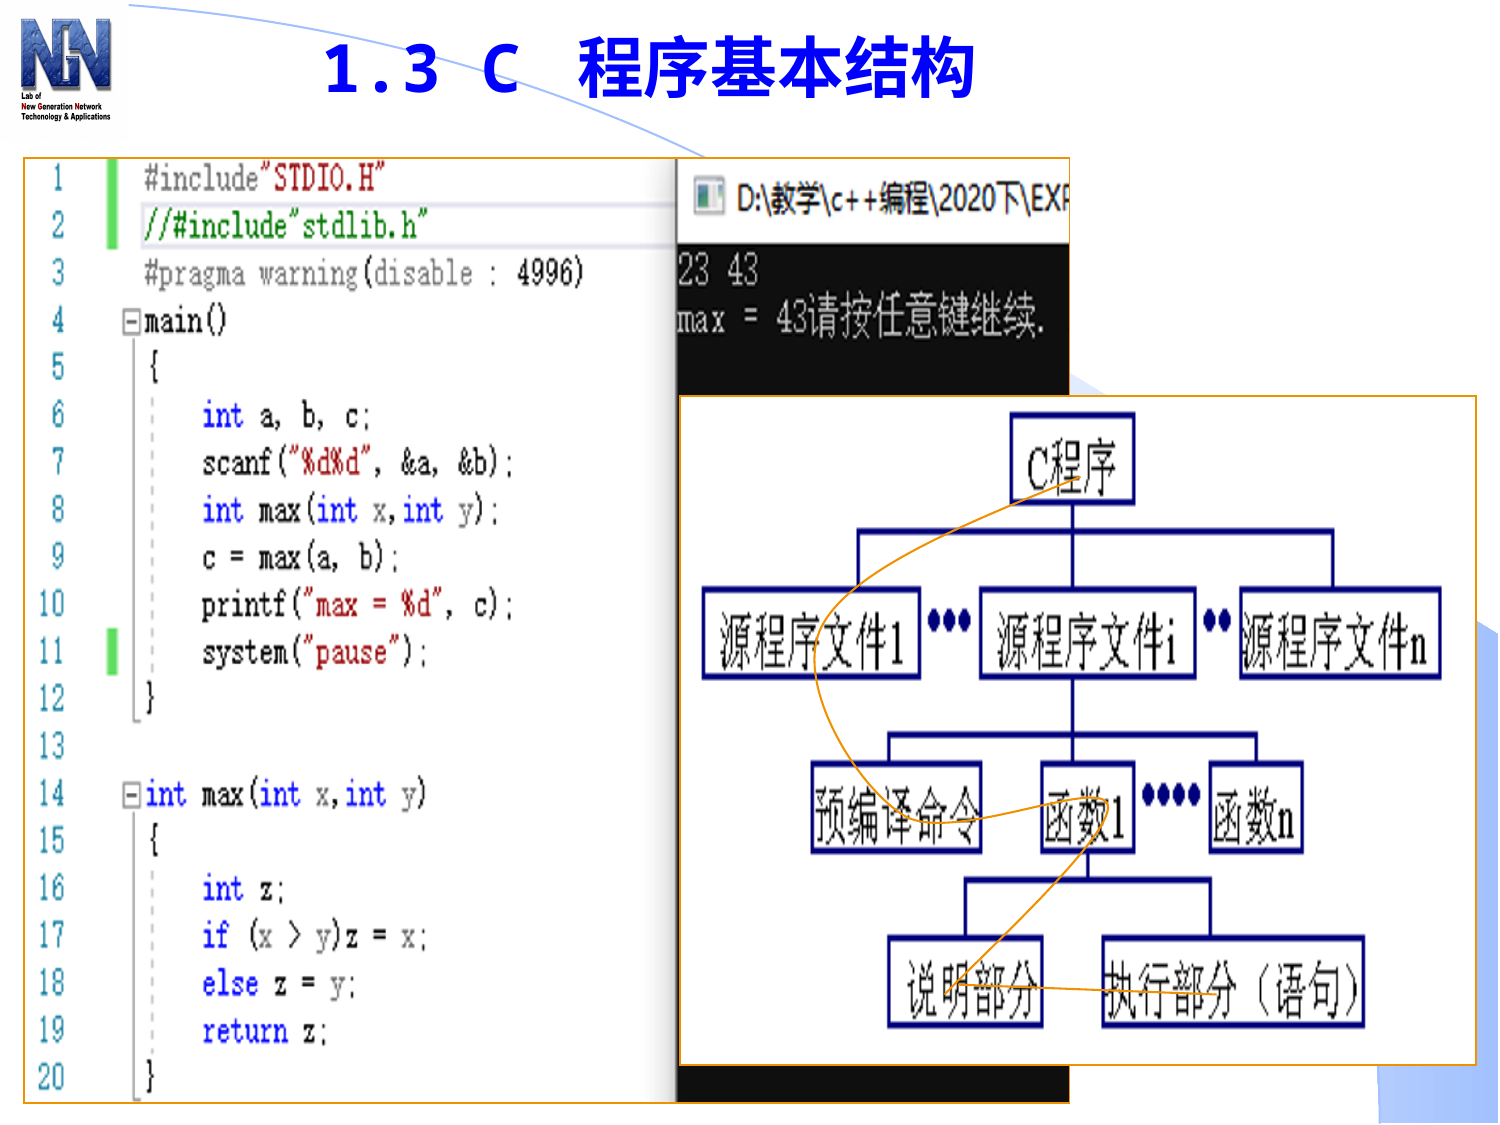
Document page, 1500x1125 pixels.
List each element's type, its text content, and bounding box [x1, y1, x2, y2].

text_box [680, 396, 1476, 1065]
picture [24, 158, 1070, 1103]
text_box 1.3 C 程序基本结构 [306, 18, 993, 114]
